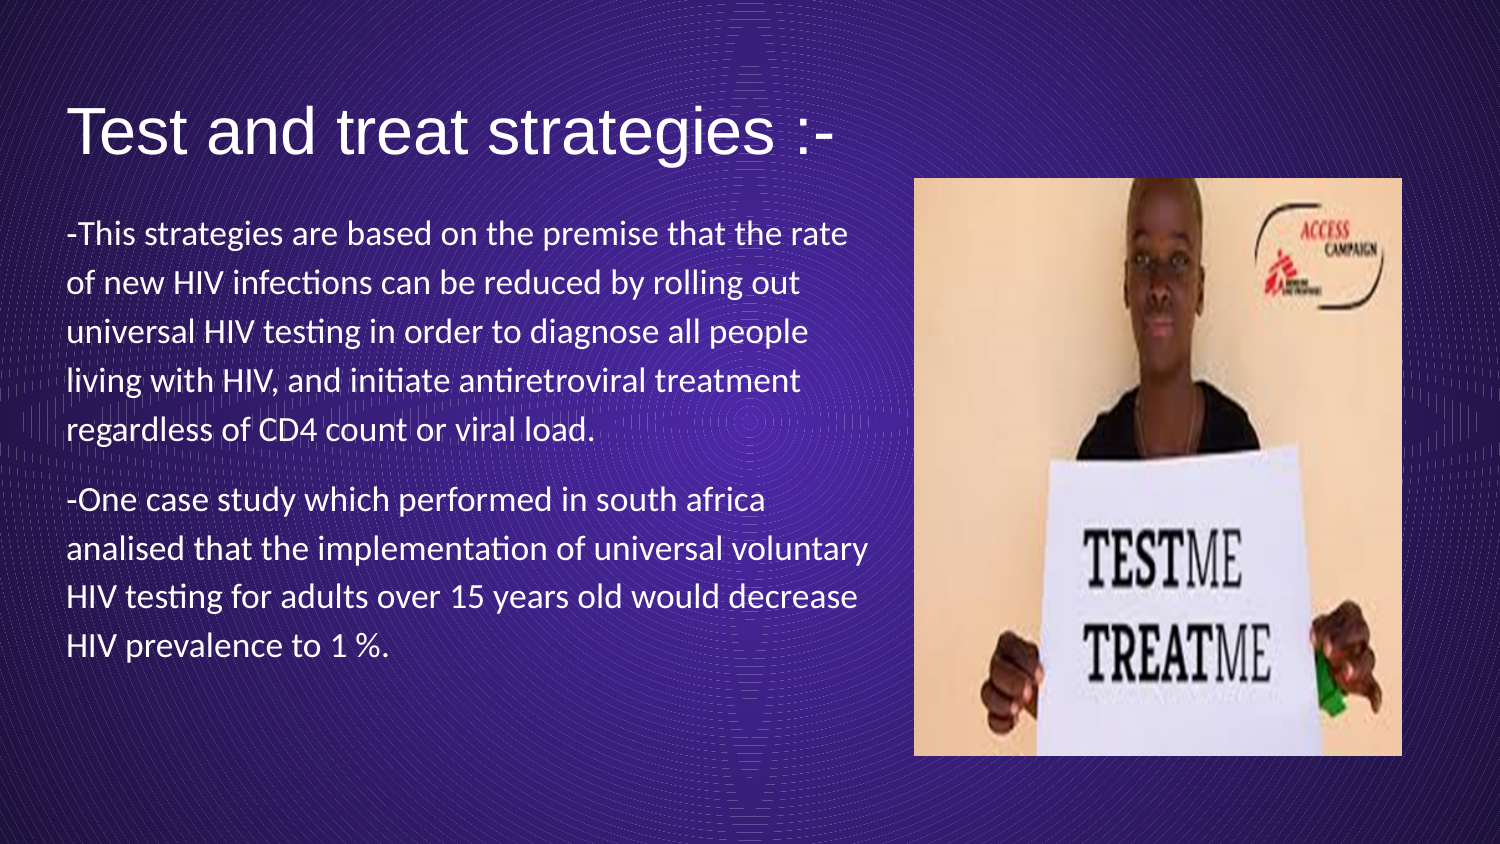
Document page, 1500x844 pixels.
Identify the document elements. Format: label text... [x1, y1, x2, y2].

picture [914, 177, 1402, 757]
title Test and treat strategies :- [51, 72, 1449, 167]
list -This strategies are based on the premise that the rate of new HIV infections can be reduced by rolling out universal HIV testing in order to diagnose all people living with HIV, and initiate antiretroviral treatment regardless of CD4 count or viral load. -One case study which performed in south africa analised that the implementation of universal voluntary HIV testing for adults over 15 years old would decrease HIV prevalence to 1 %. [51, 189, 891, 689]
